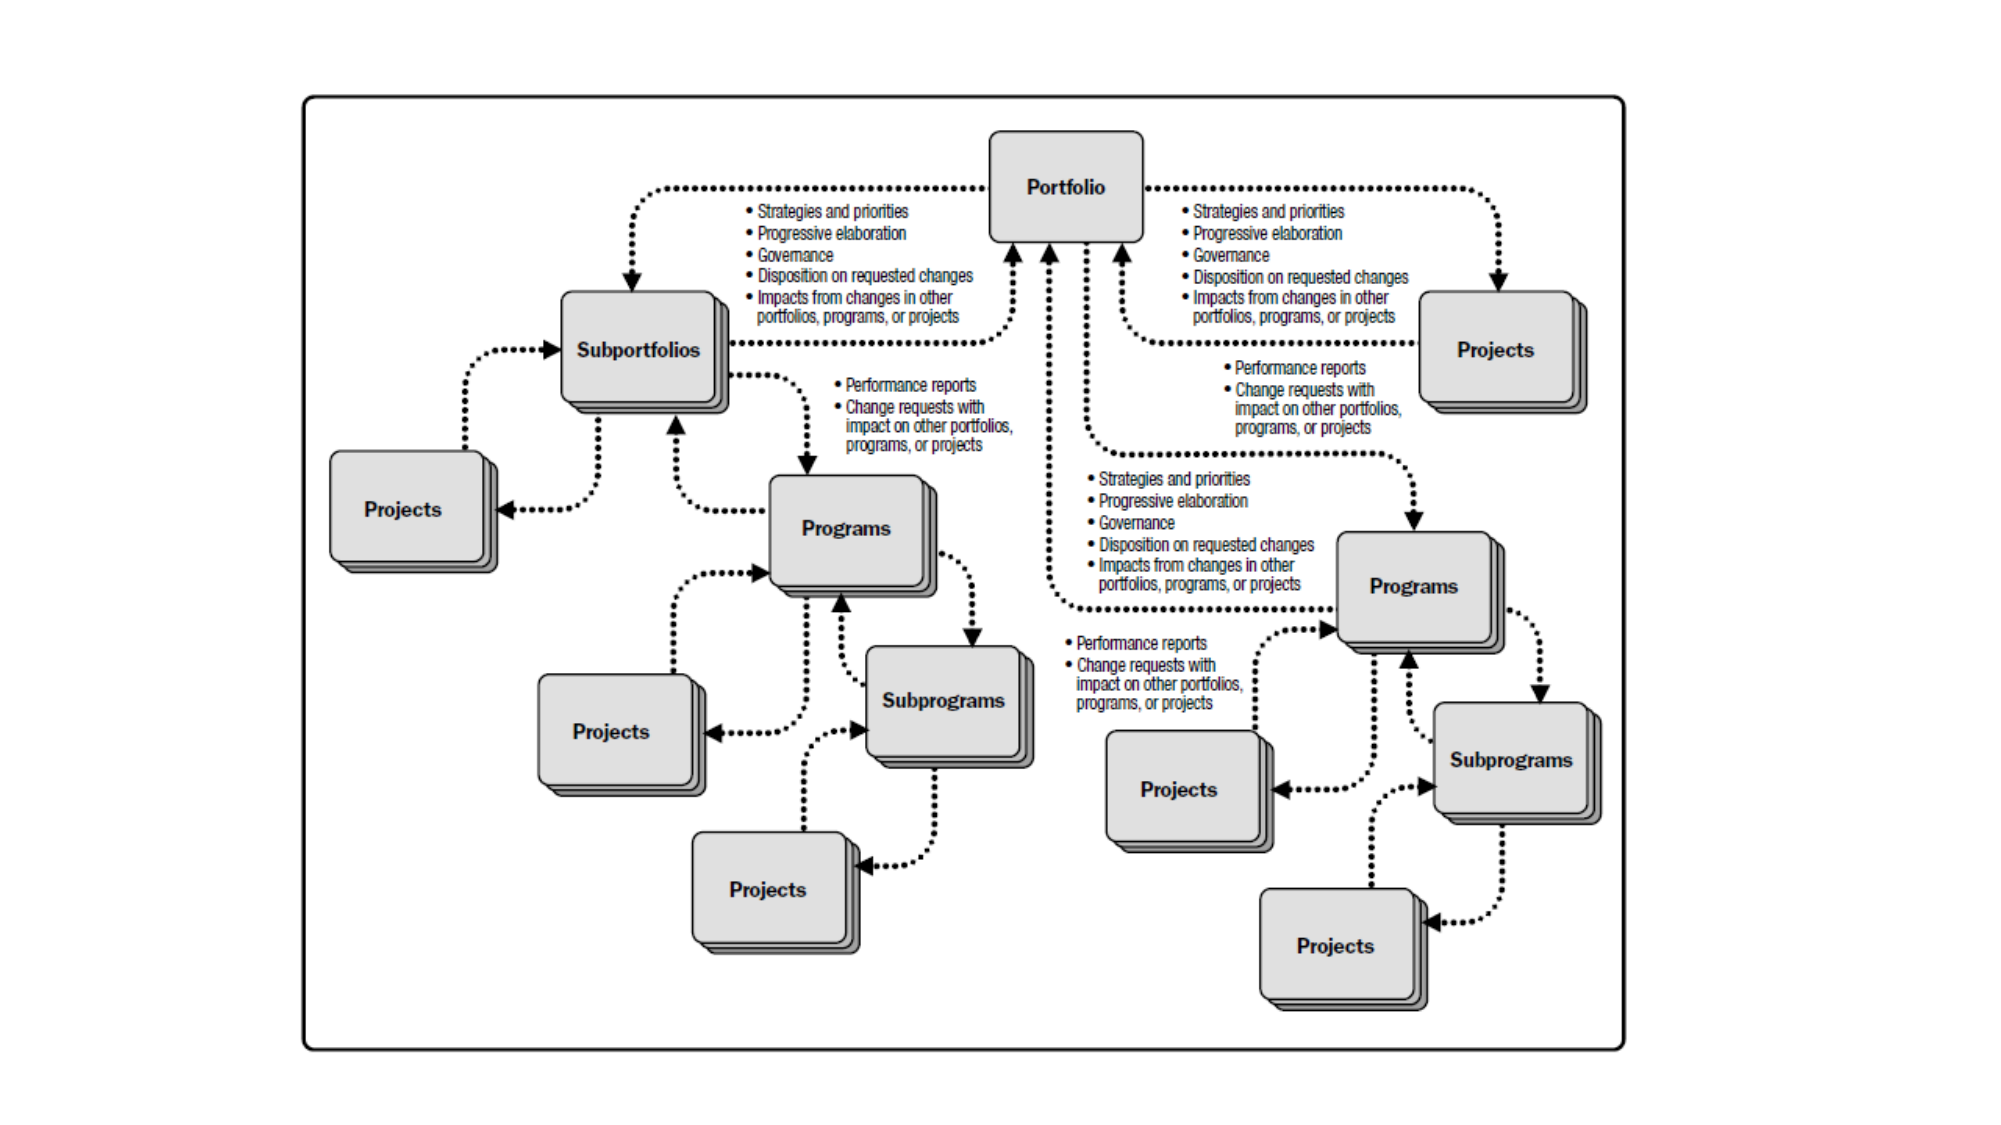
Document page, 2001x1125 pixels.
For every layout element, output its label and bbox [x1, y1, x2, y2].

picture [231, 43, 1769, 1082]
